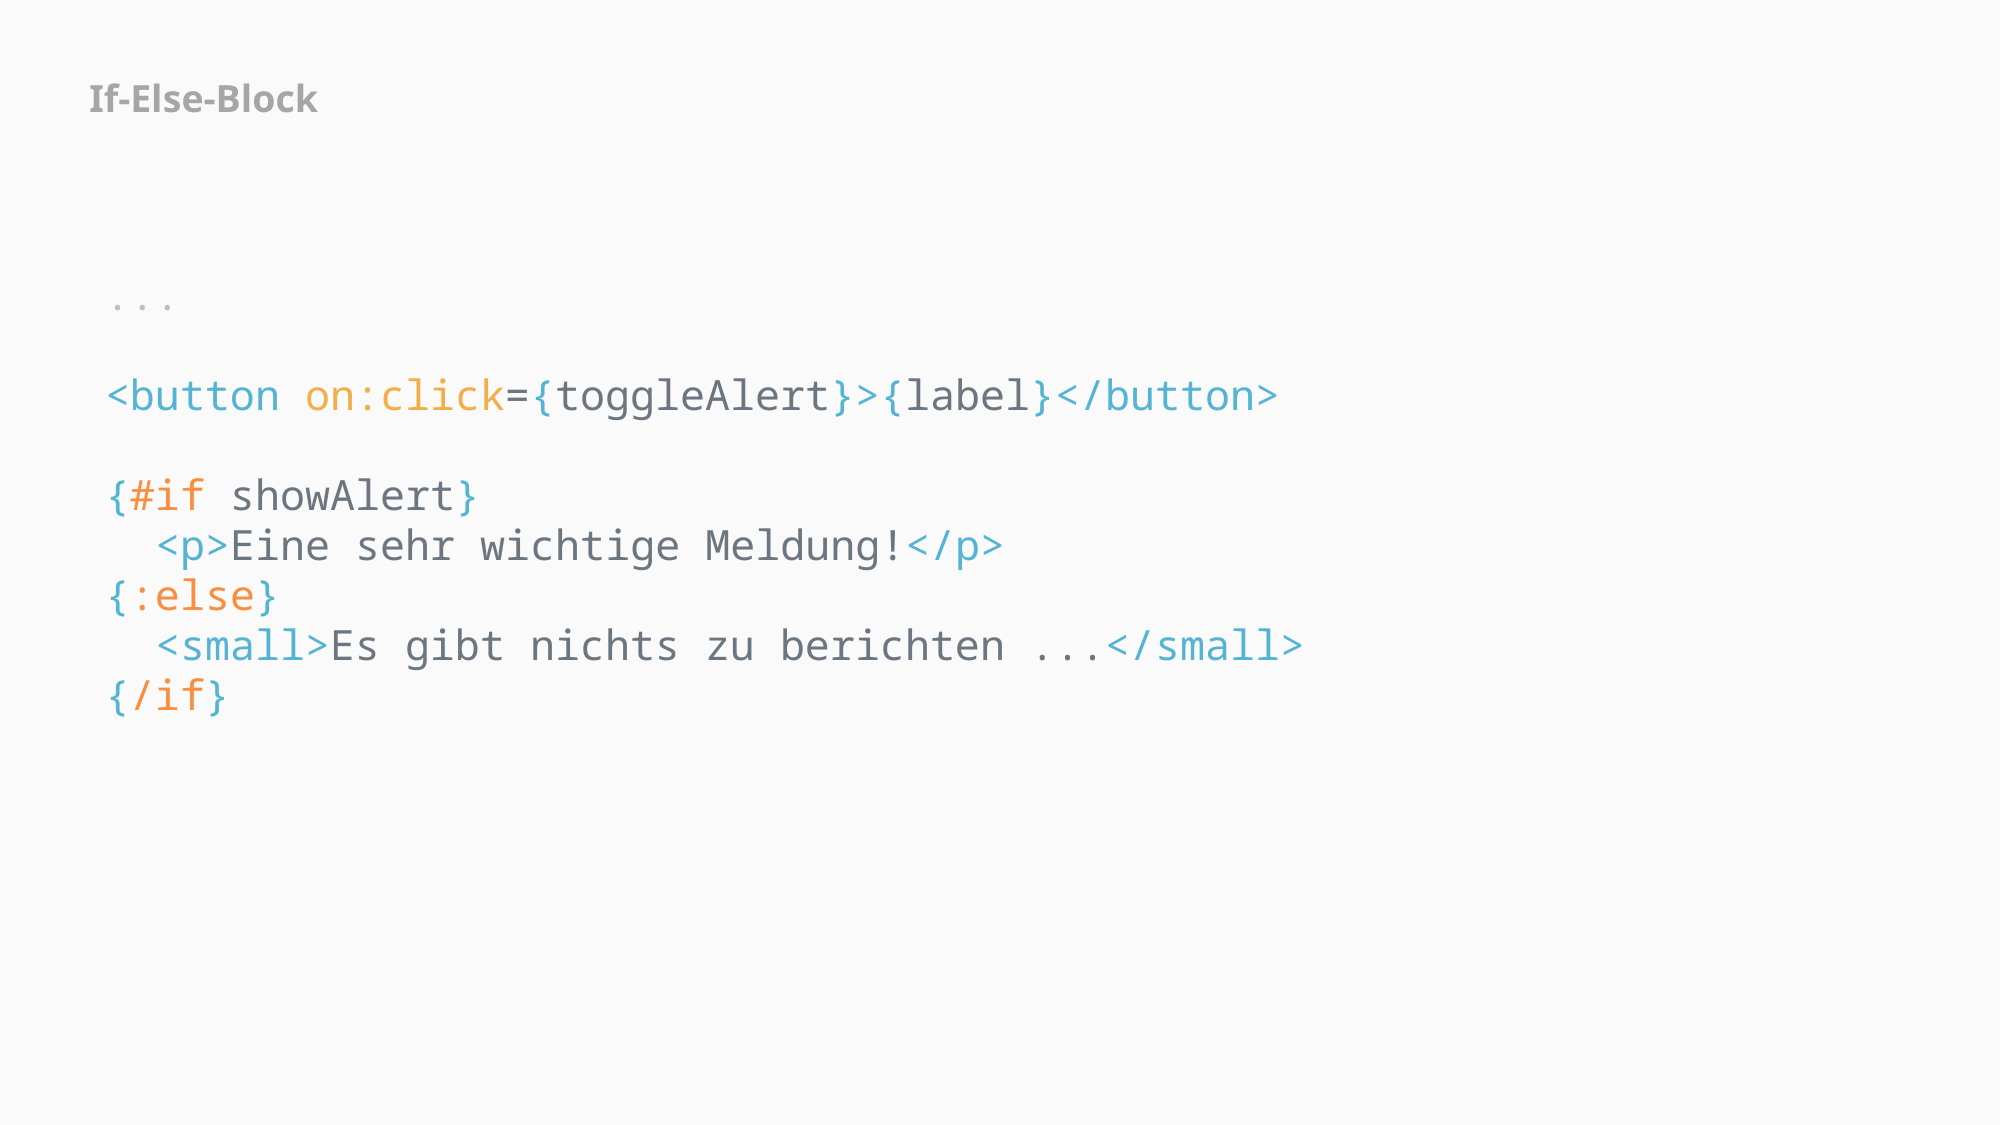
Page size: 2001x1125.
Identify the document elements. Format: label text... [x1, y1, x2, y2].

text_box ... <button on:click={toggleAlert}>{label}</button> {#if showAlert} <p>Eine sehr wichtige Meldung!</p> {:else} <small>Es gibt nichts zu berichten ...</small> {/if} [90, 261, 1970, 777]
text_box If-Else-Block [74, 67, 736, 128]
